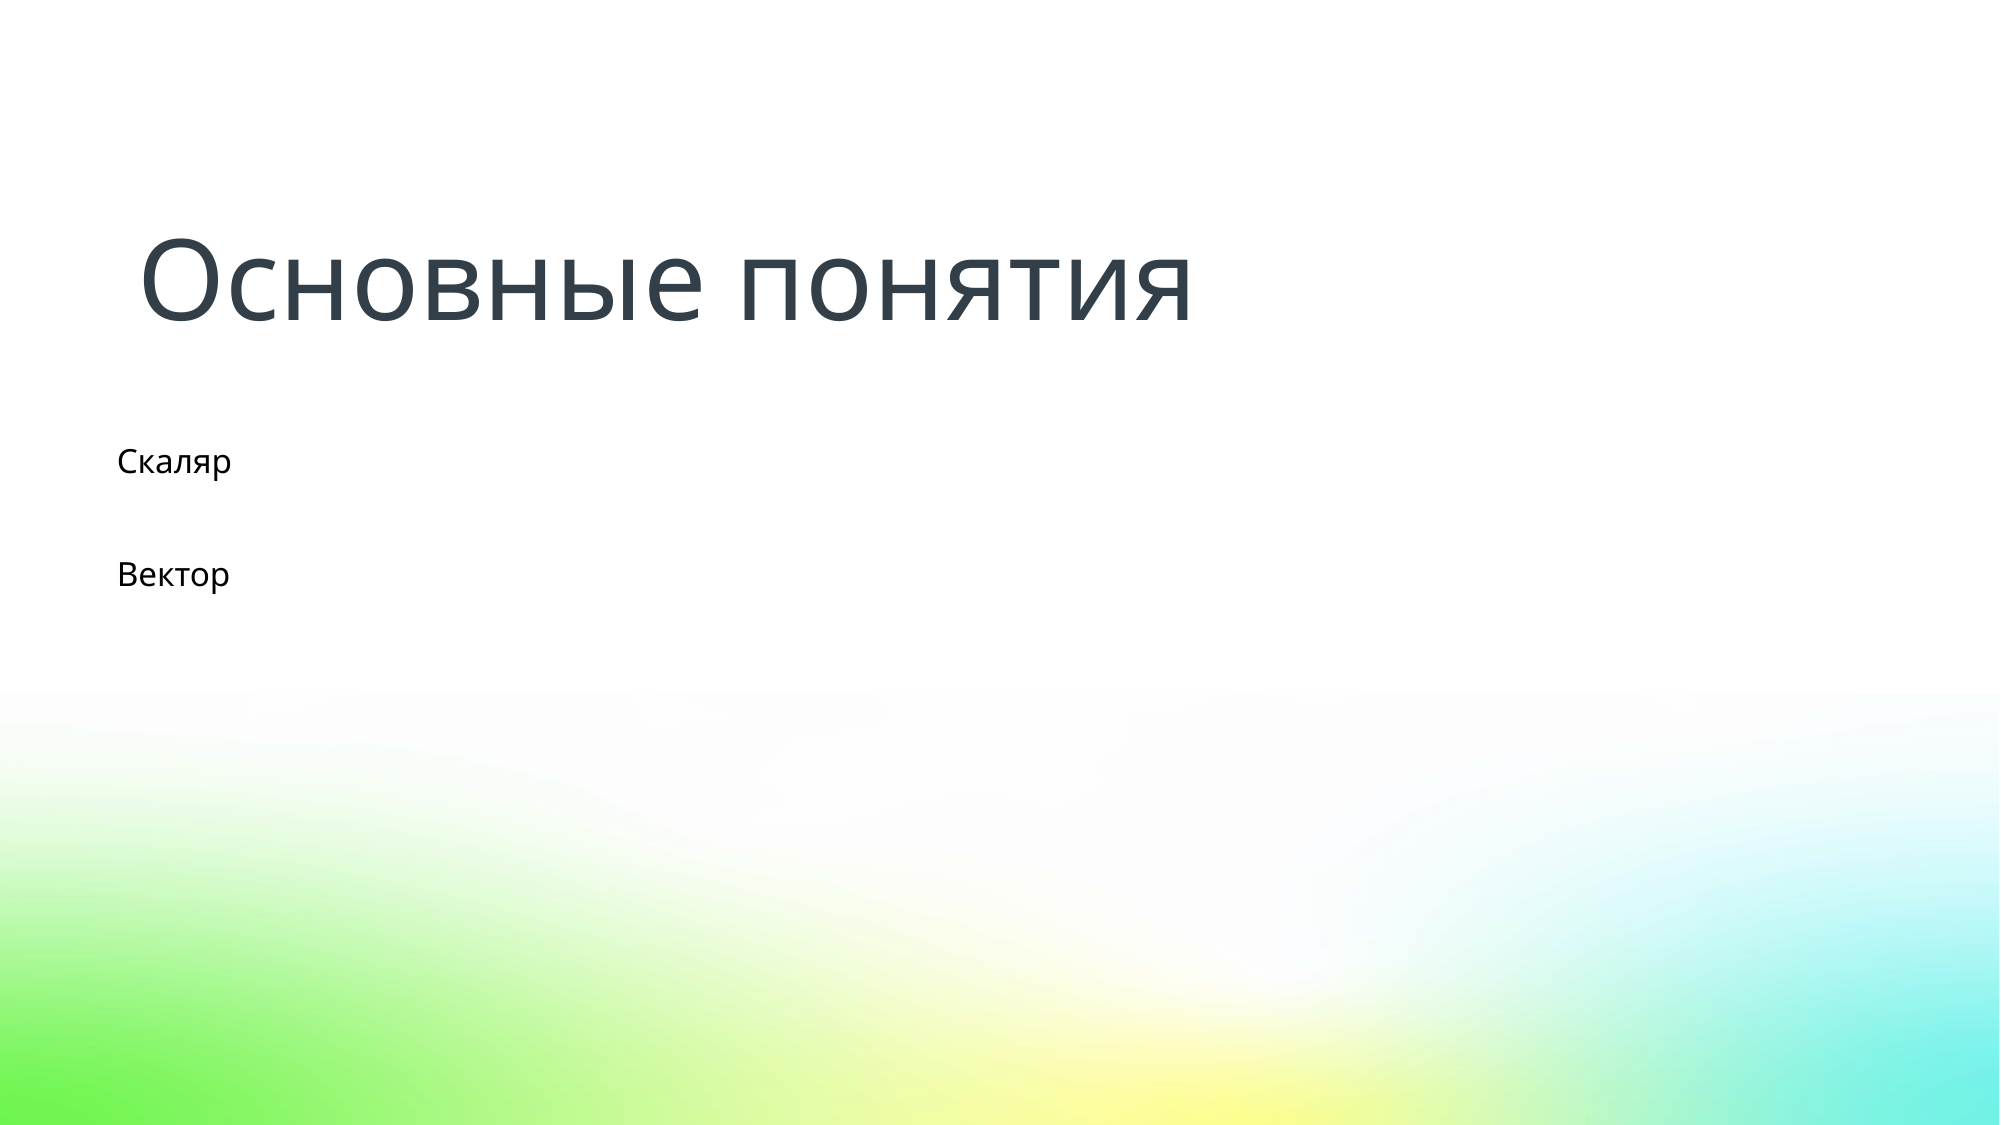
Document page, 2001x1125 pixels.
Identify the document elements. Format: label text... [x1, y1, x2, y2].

picture [0, 693, 2000, 1125]
text_box Основные понятия [137, 208, 1501, 357]
